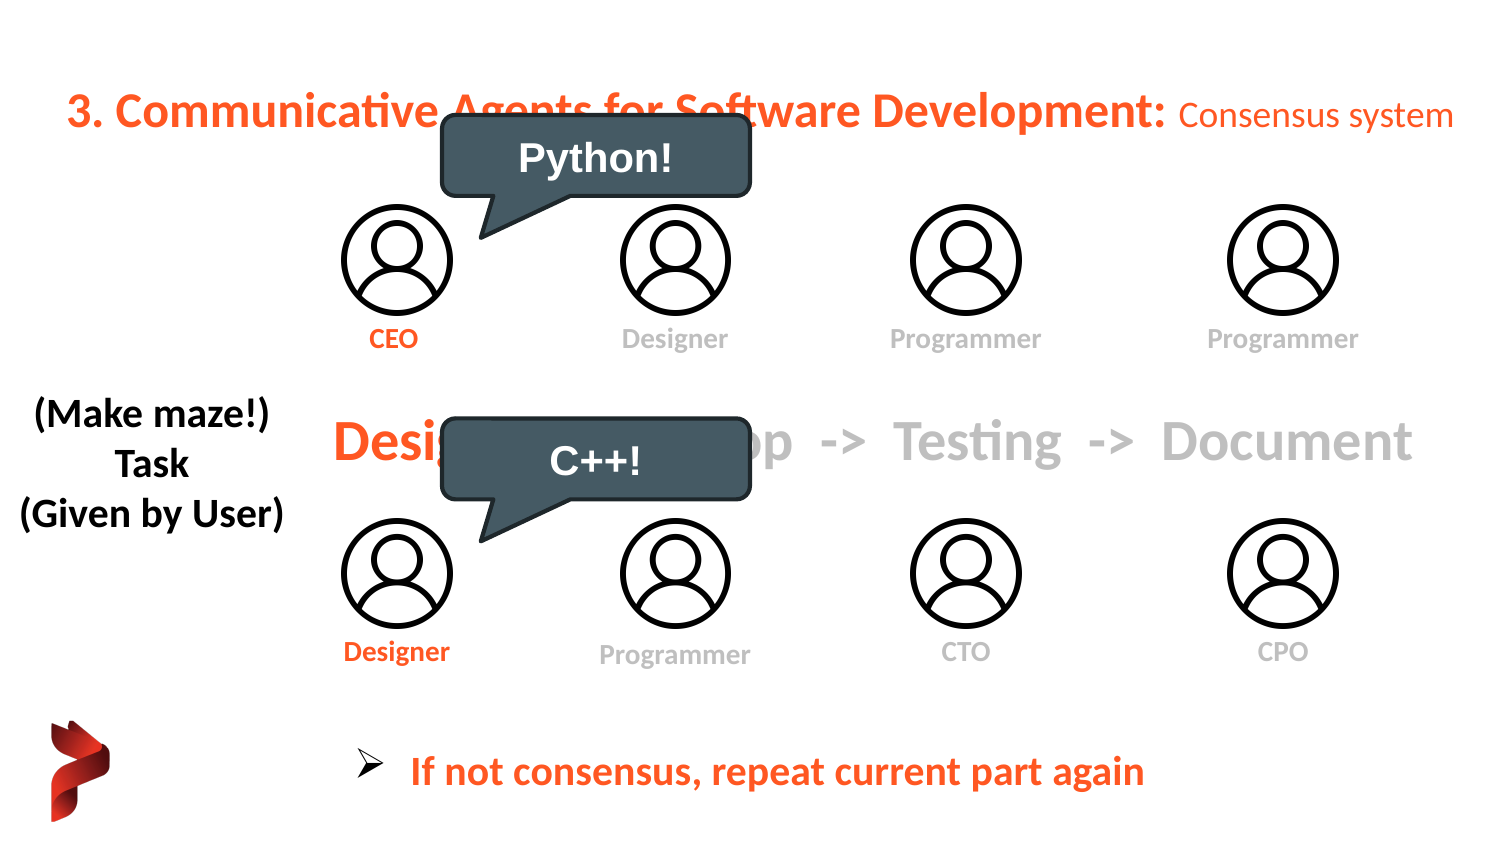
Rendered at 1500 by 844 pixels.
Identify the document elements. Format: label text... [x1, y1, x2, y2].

text_box C++! [439, 416, 753, 544]
text_box Designer [587, 311, 764, 362]
text_box CEO [305, 311, 482, 362]
picture [619, 204, 731, 316]
picture [1227, 517, 1339, 629]
text_box Programmer [855, 311, 1077, 362]
text_box Programmer [1172, 311, 1395, 362]
text_box If not consensus, repeat current part again [339, 736, 1161, 801]
text_box Designer [321, 625, 473, 676]
text_box Design -> Develop -> Testing -> Document [318, 394, 1429, 480]
text_box CPO [1227, 636, 1339, 676]
picture [910, 517, 1022, 629]
text_box CTO [910, 636, 1022, 676]
picture [341, 517, 453, 629]
text_box Python! [439, 112, 753, 240]
picture [619, 517, 731, 629]
picture [50, 718, 110, 823]
picture [910, 204, 1022, 316]
picture [1227, 204, 1339, 316]
text_box Programmer [574, 627, 777, 678]
text_box (Make maze!) Task (Given by User) [0, 378, 308, 544]
picture [341, 204, 453, 316]
title 3. Communicative Agents for Software Development: Consensus system [51, 62, 1486, 157]
